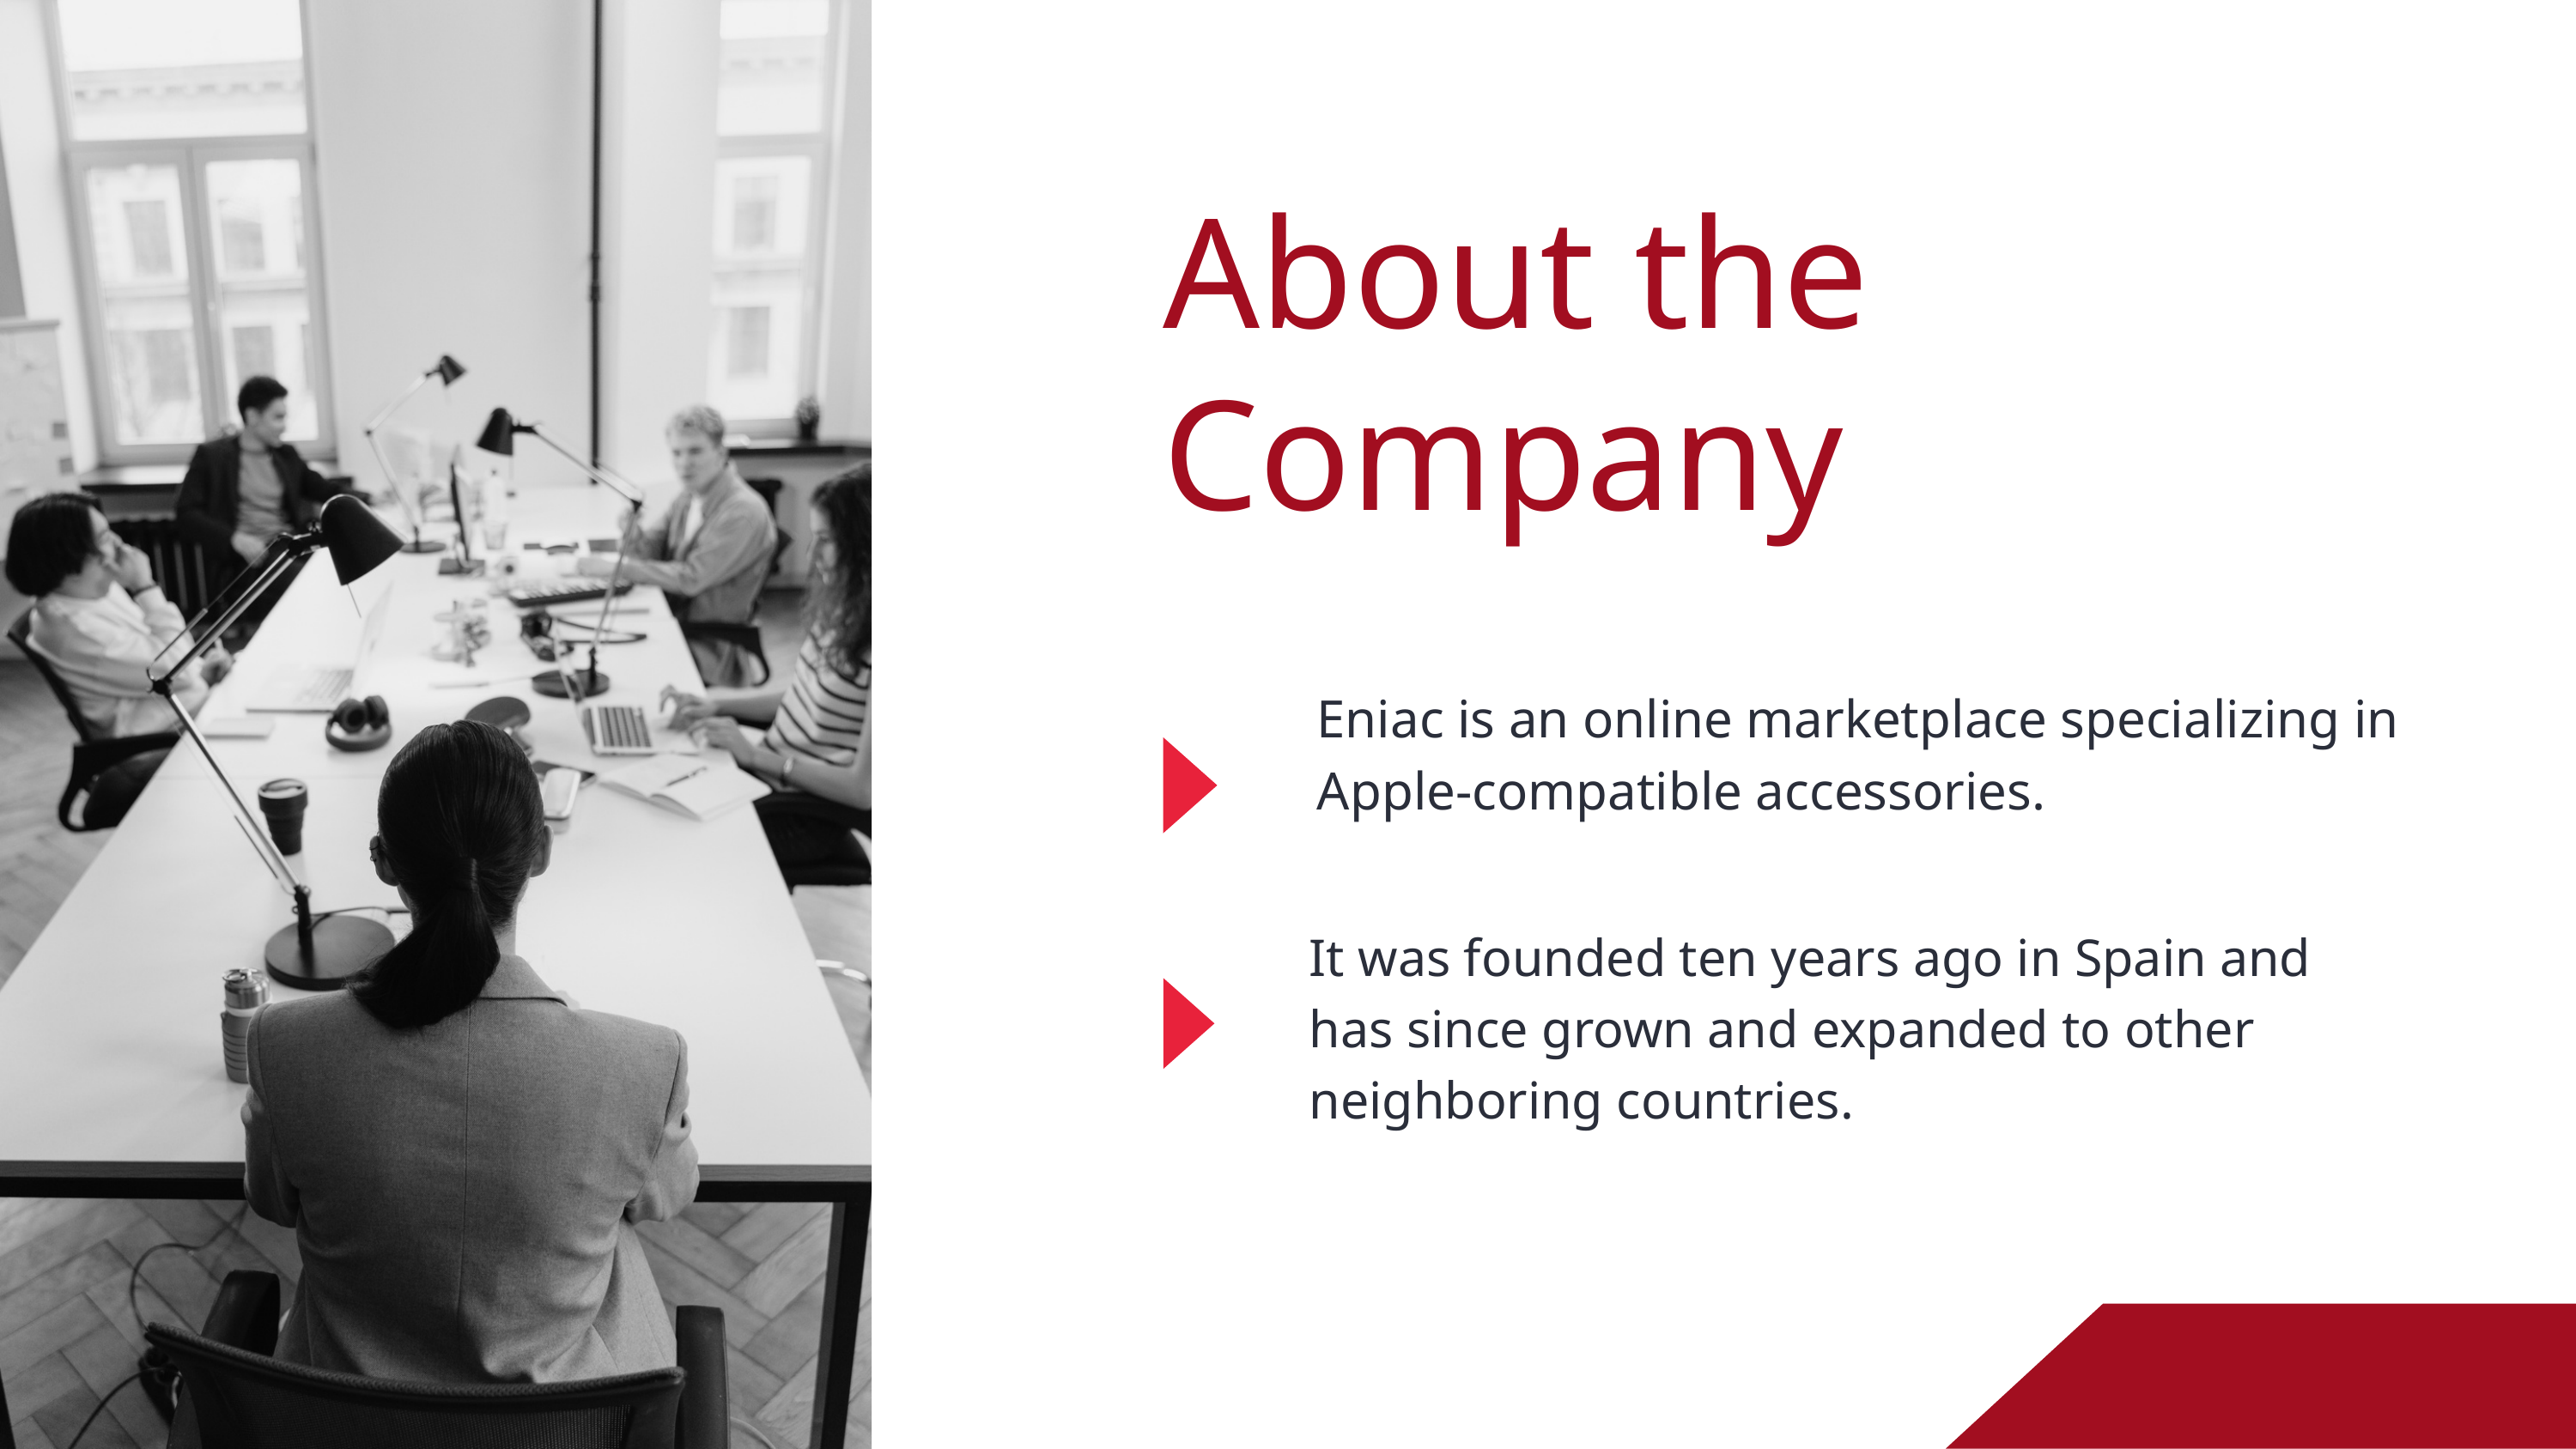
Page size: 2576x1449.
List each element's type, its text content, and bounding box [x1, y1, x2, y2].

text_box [1163, 682, 2459, 888]
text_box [1163, 921, 2393, 1125]
text_box [0, 0, 872, 1449]
text_box About the Company [1163, 175, 2190, 541]
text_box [1945, 1303, 2576, 1449]
